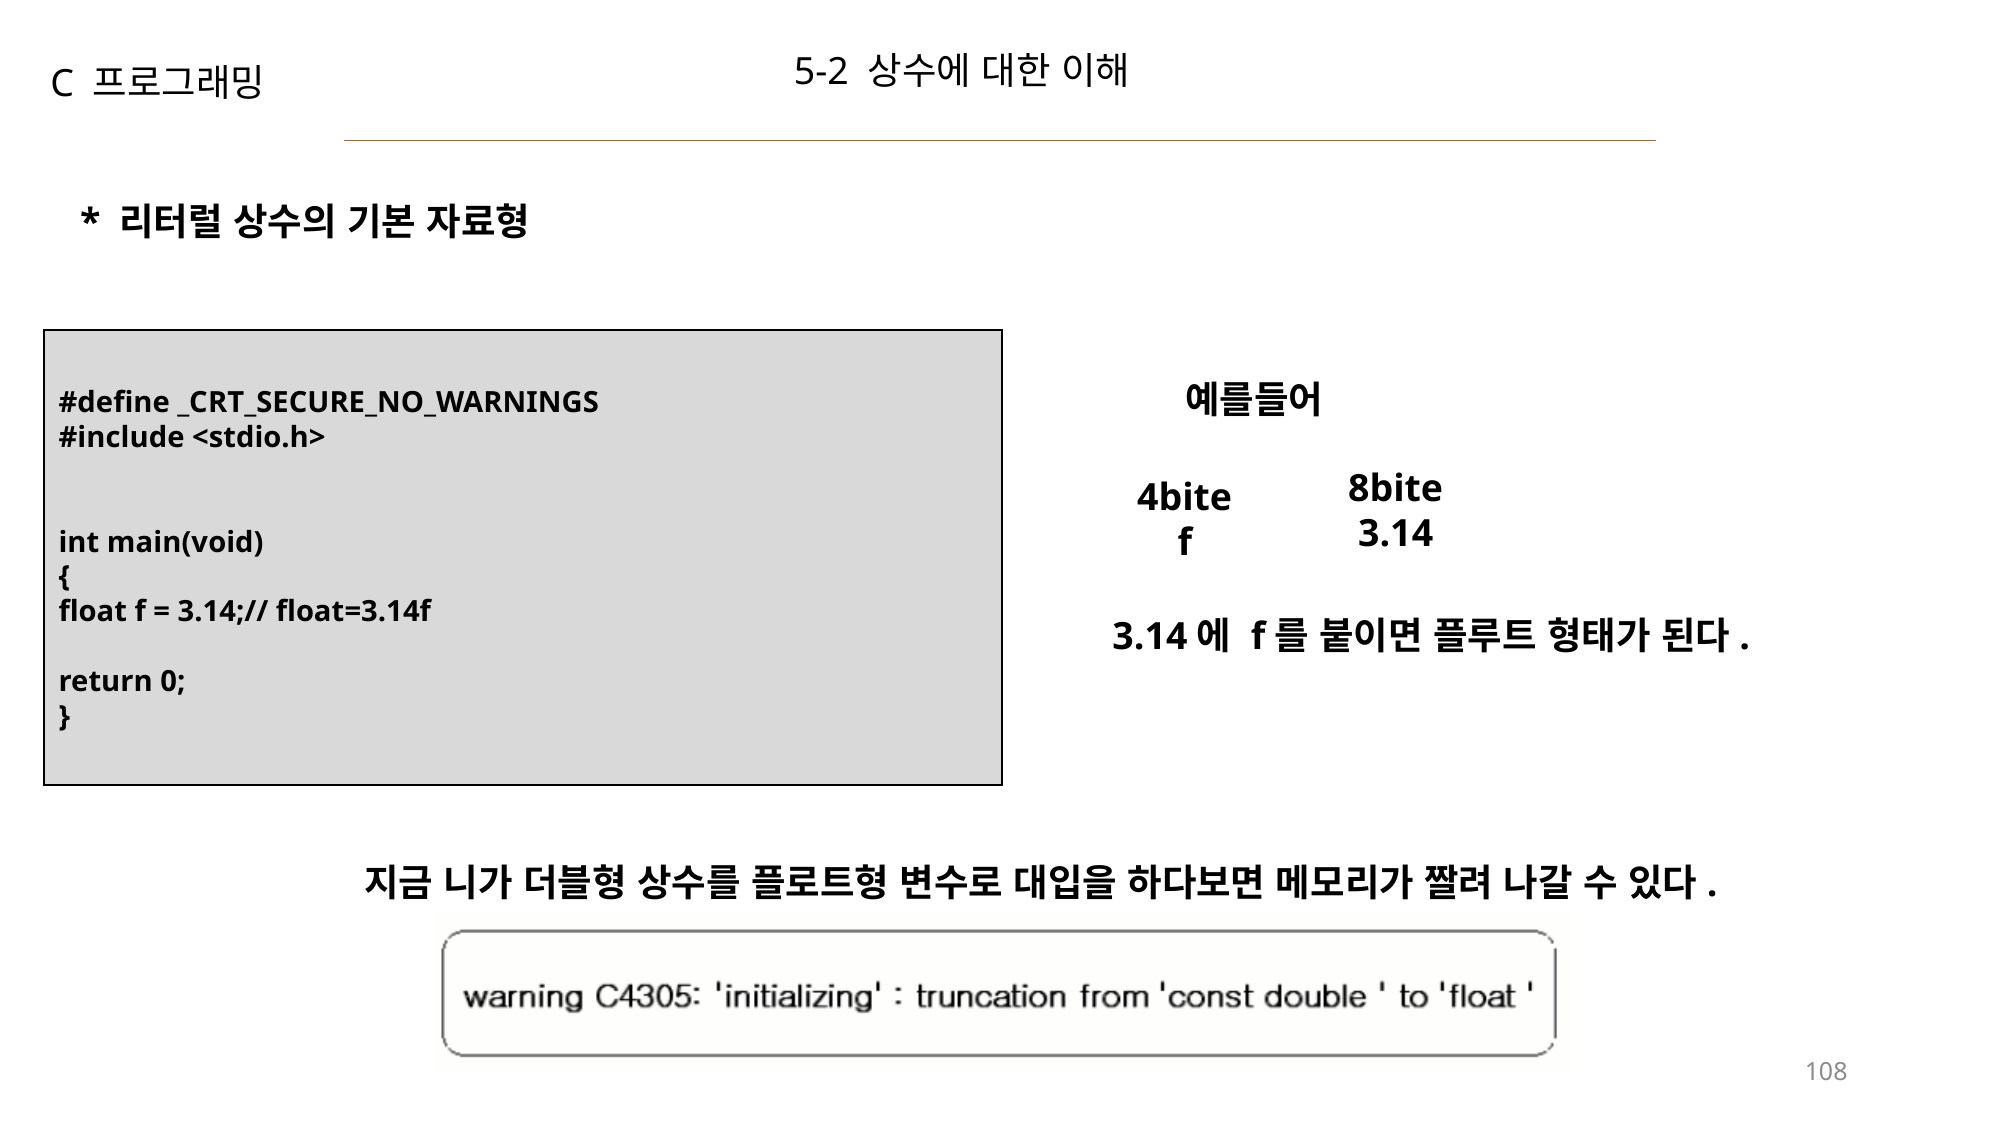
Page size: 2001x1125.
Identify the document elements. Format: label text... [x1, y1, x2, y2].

picture [434, 911, 1571, 1073]
slide_number 108 [1412, 1042, 1863, 1103]
text_box 3.14에 f를 붙이면 플루트 형태가 된다. [1063, 604, 1800, 665]
text_box #define _CRT_SECURE_NO_WARNINGS #include <stdio.h> int main(void) { float f = 3.14;// float=3.14f return 0; } [43, 329, 1003, 786]
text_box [29, 40, 1656, 141]
text_box 4bite f [1106, 465, 1263, 571]
text_box 예를들어 [1106, 368, 1413, 429]
text_box 8bite 3.14 [1317, 457, 1474, 562]
text_box 지금 니가 더블형 상수를 플로트형 변수로 대입을 하다보면 메모리가 짤려 나갈 수 있다. [119, 851, 1963, 911]
text_box * 리터럴 상수의 기본 자료형 [65, 190, 1474, 251]
